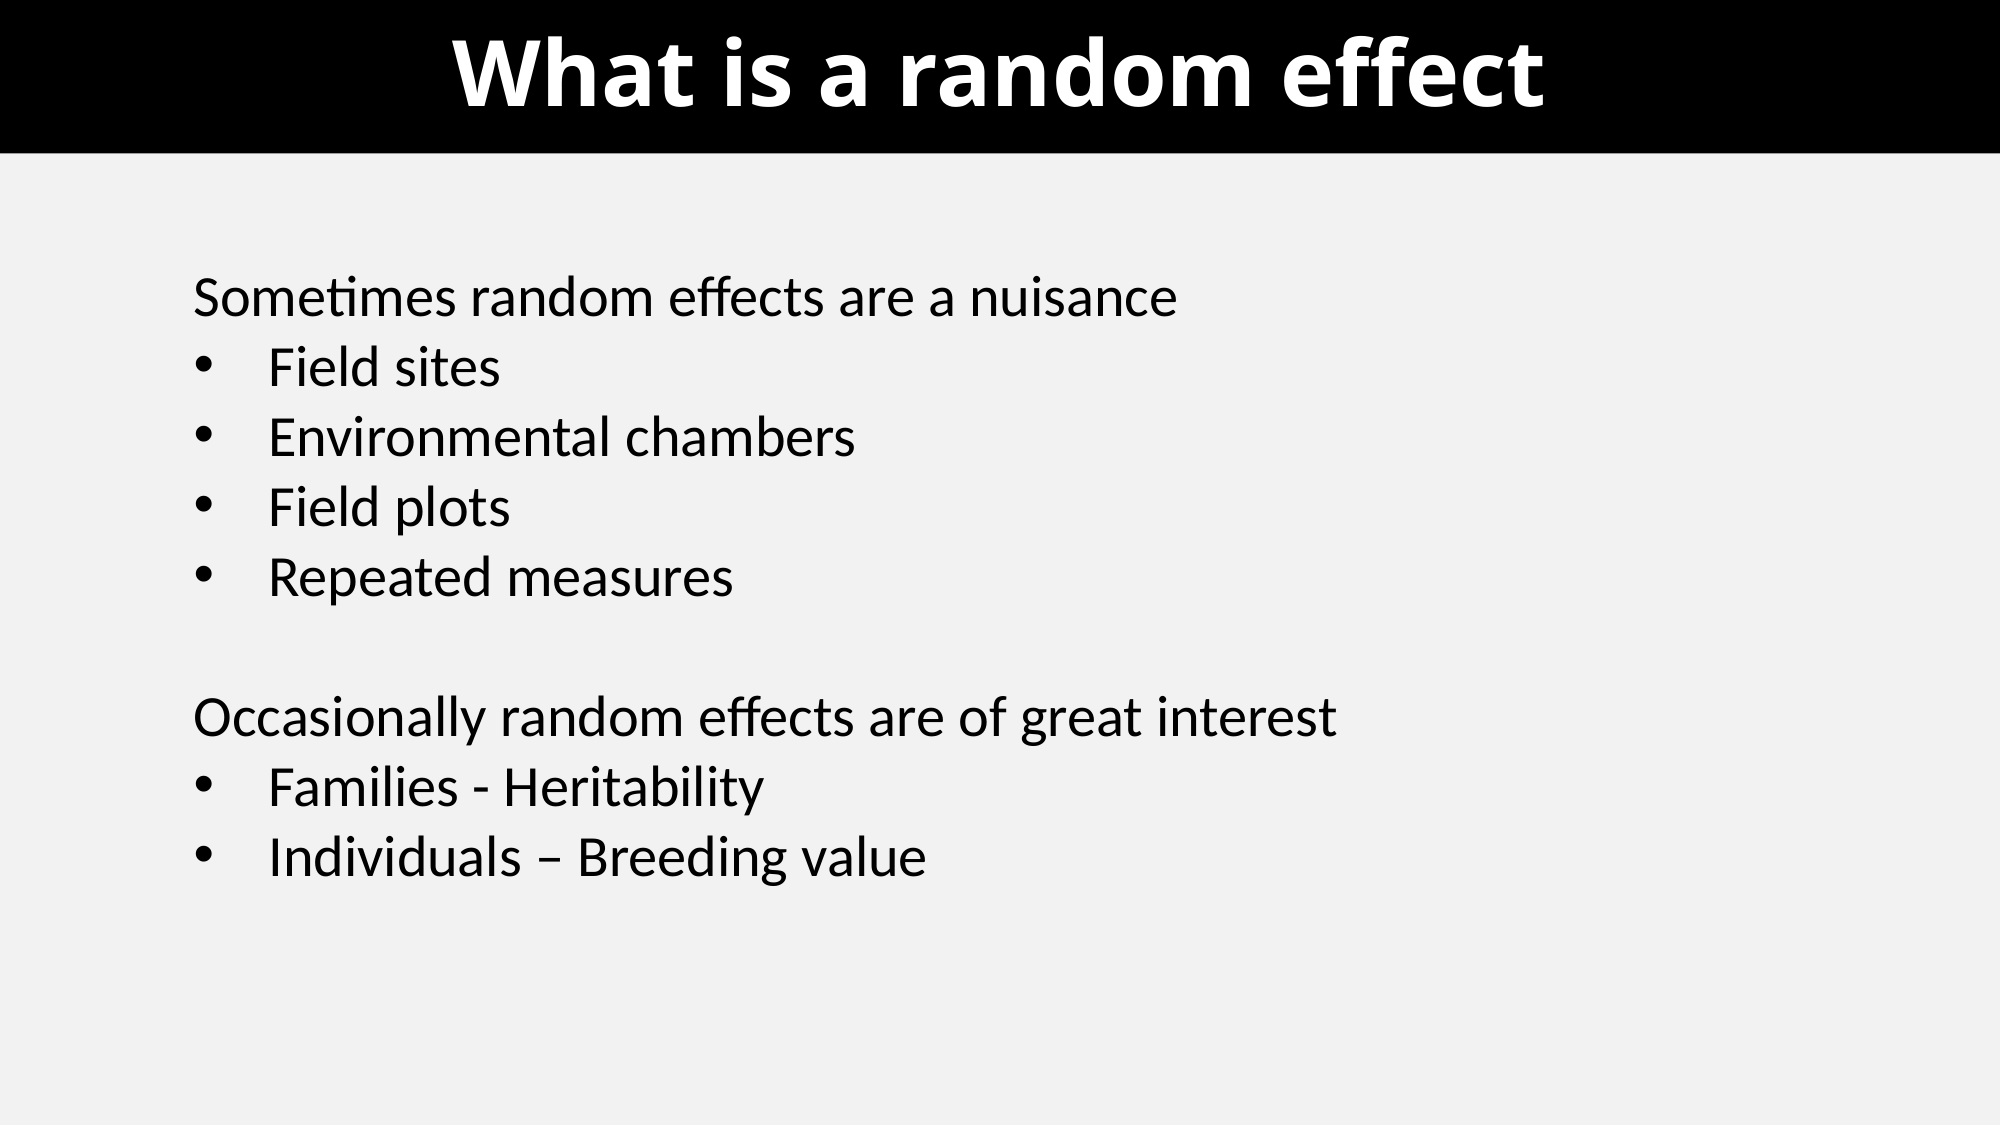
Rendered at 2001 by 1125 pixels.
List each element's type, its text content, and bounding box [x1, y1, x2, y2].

title What is a random effect [0, 0, 2000, 154]
text_box Sometimes random effects are a nuisance Field sites Environmental chambers Field plots Repeated measures Occasionally random effects are of great interest Families - Heritability Individuals – Breeding value [178, 251, 1847, 1106]
